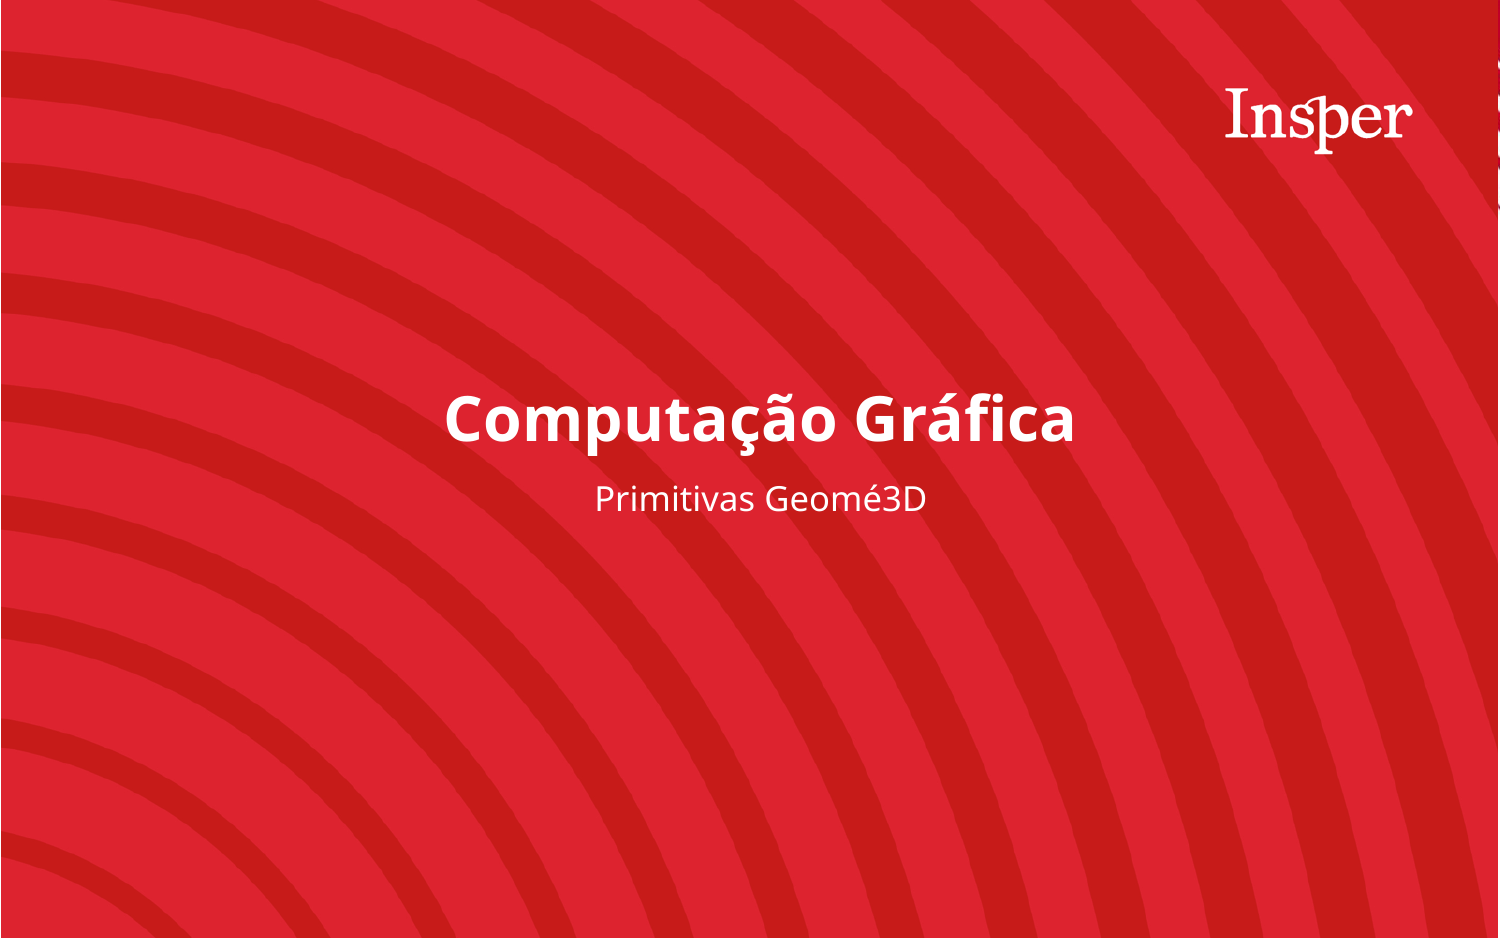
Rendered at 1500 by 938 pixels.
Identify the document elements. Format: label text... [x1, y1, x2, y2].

list Computação Gráfica [158, 371, 1364, 468]
picture [1, 0, 1500, 938]
list Primitivas Geomé3D [158, 468, 1364, 534]
